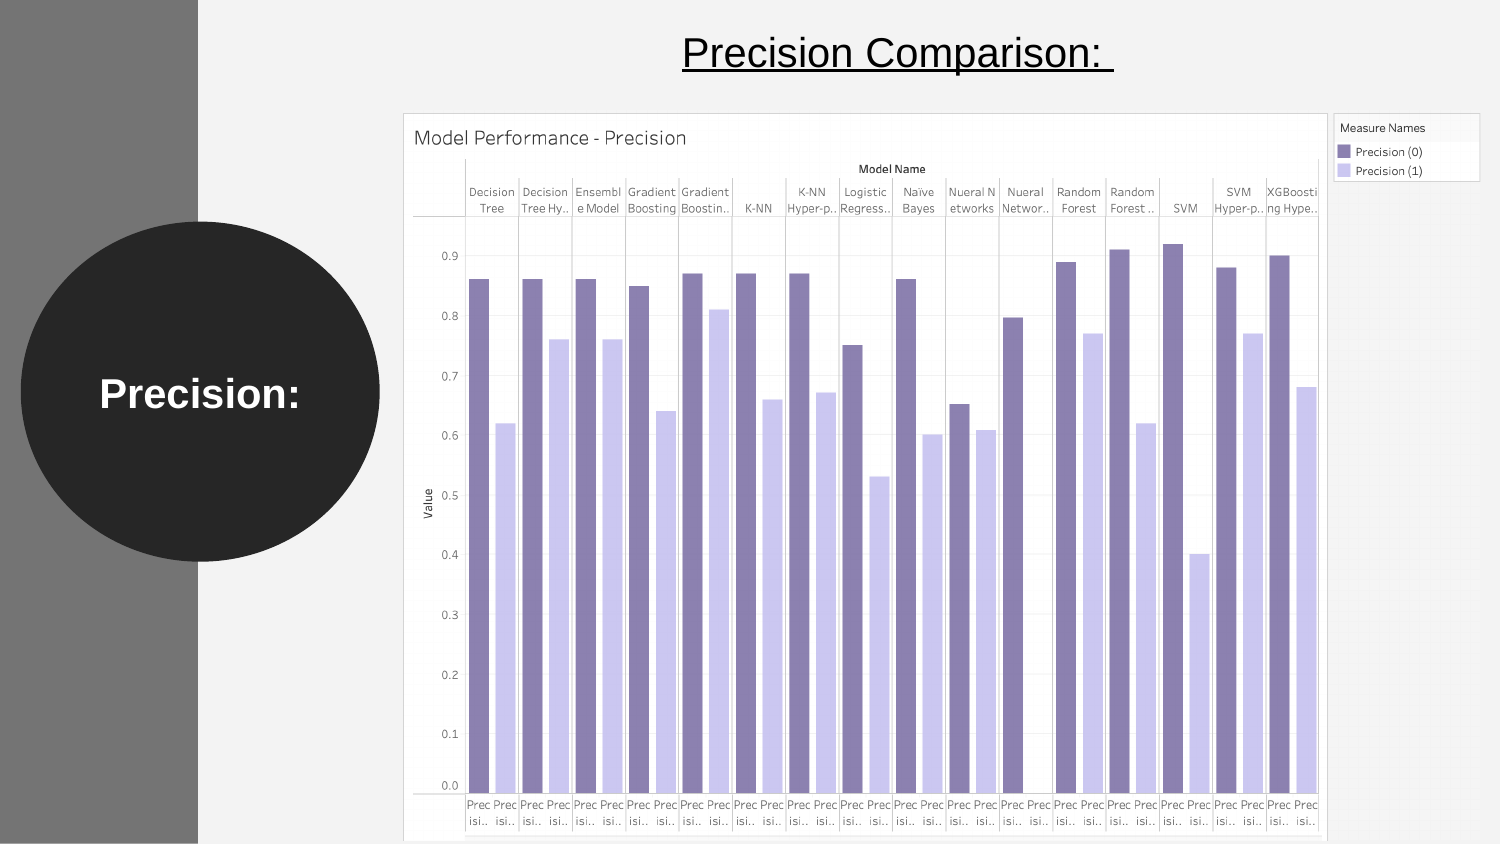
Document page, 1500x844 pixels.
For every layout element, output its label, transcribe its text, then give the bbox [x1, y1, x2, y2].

picture [403, 110, 1482, 841]
text_box Precision: [35, 235, 366, 548]
text_box [0, 0, 198, 844]
text_box Precision Comparison: [667, 18, 1145, 83]
